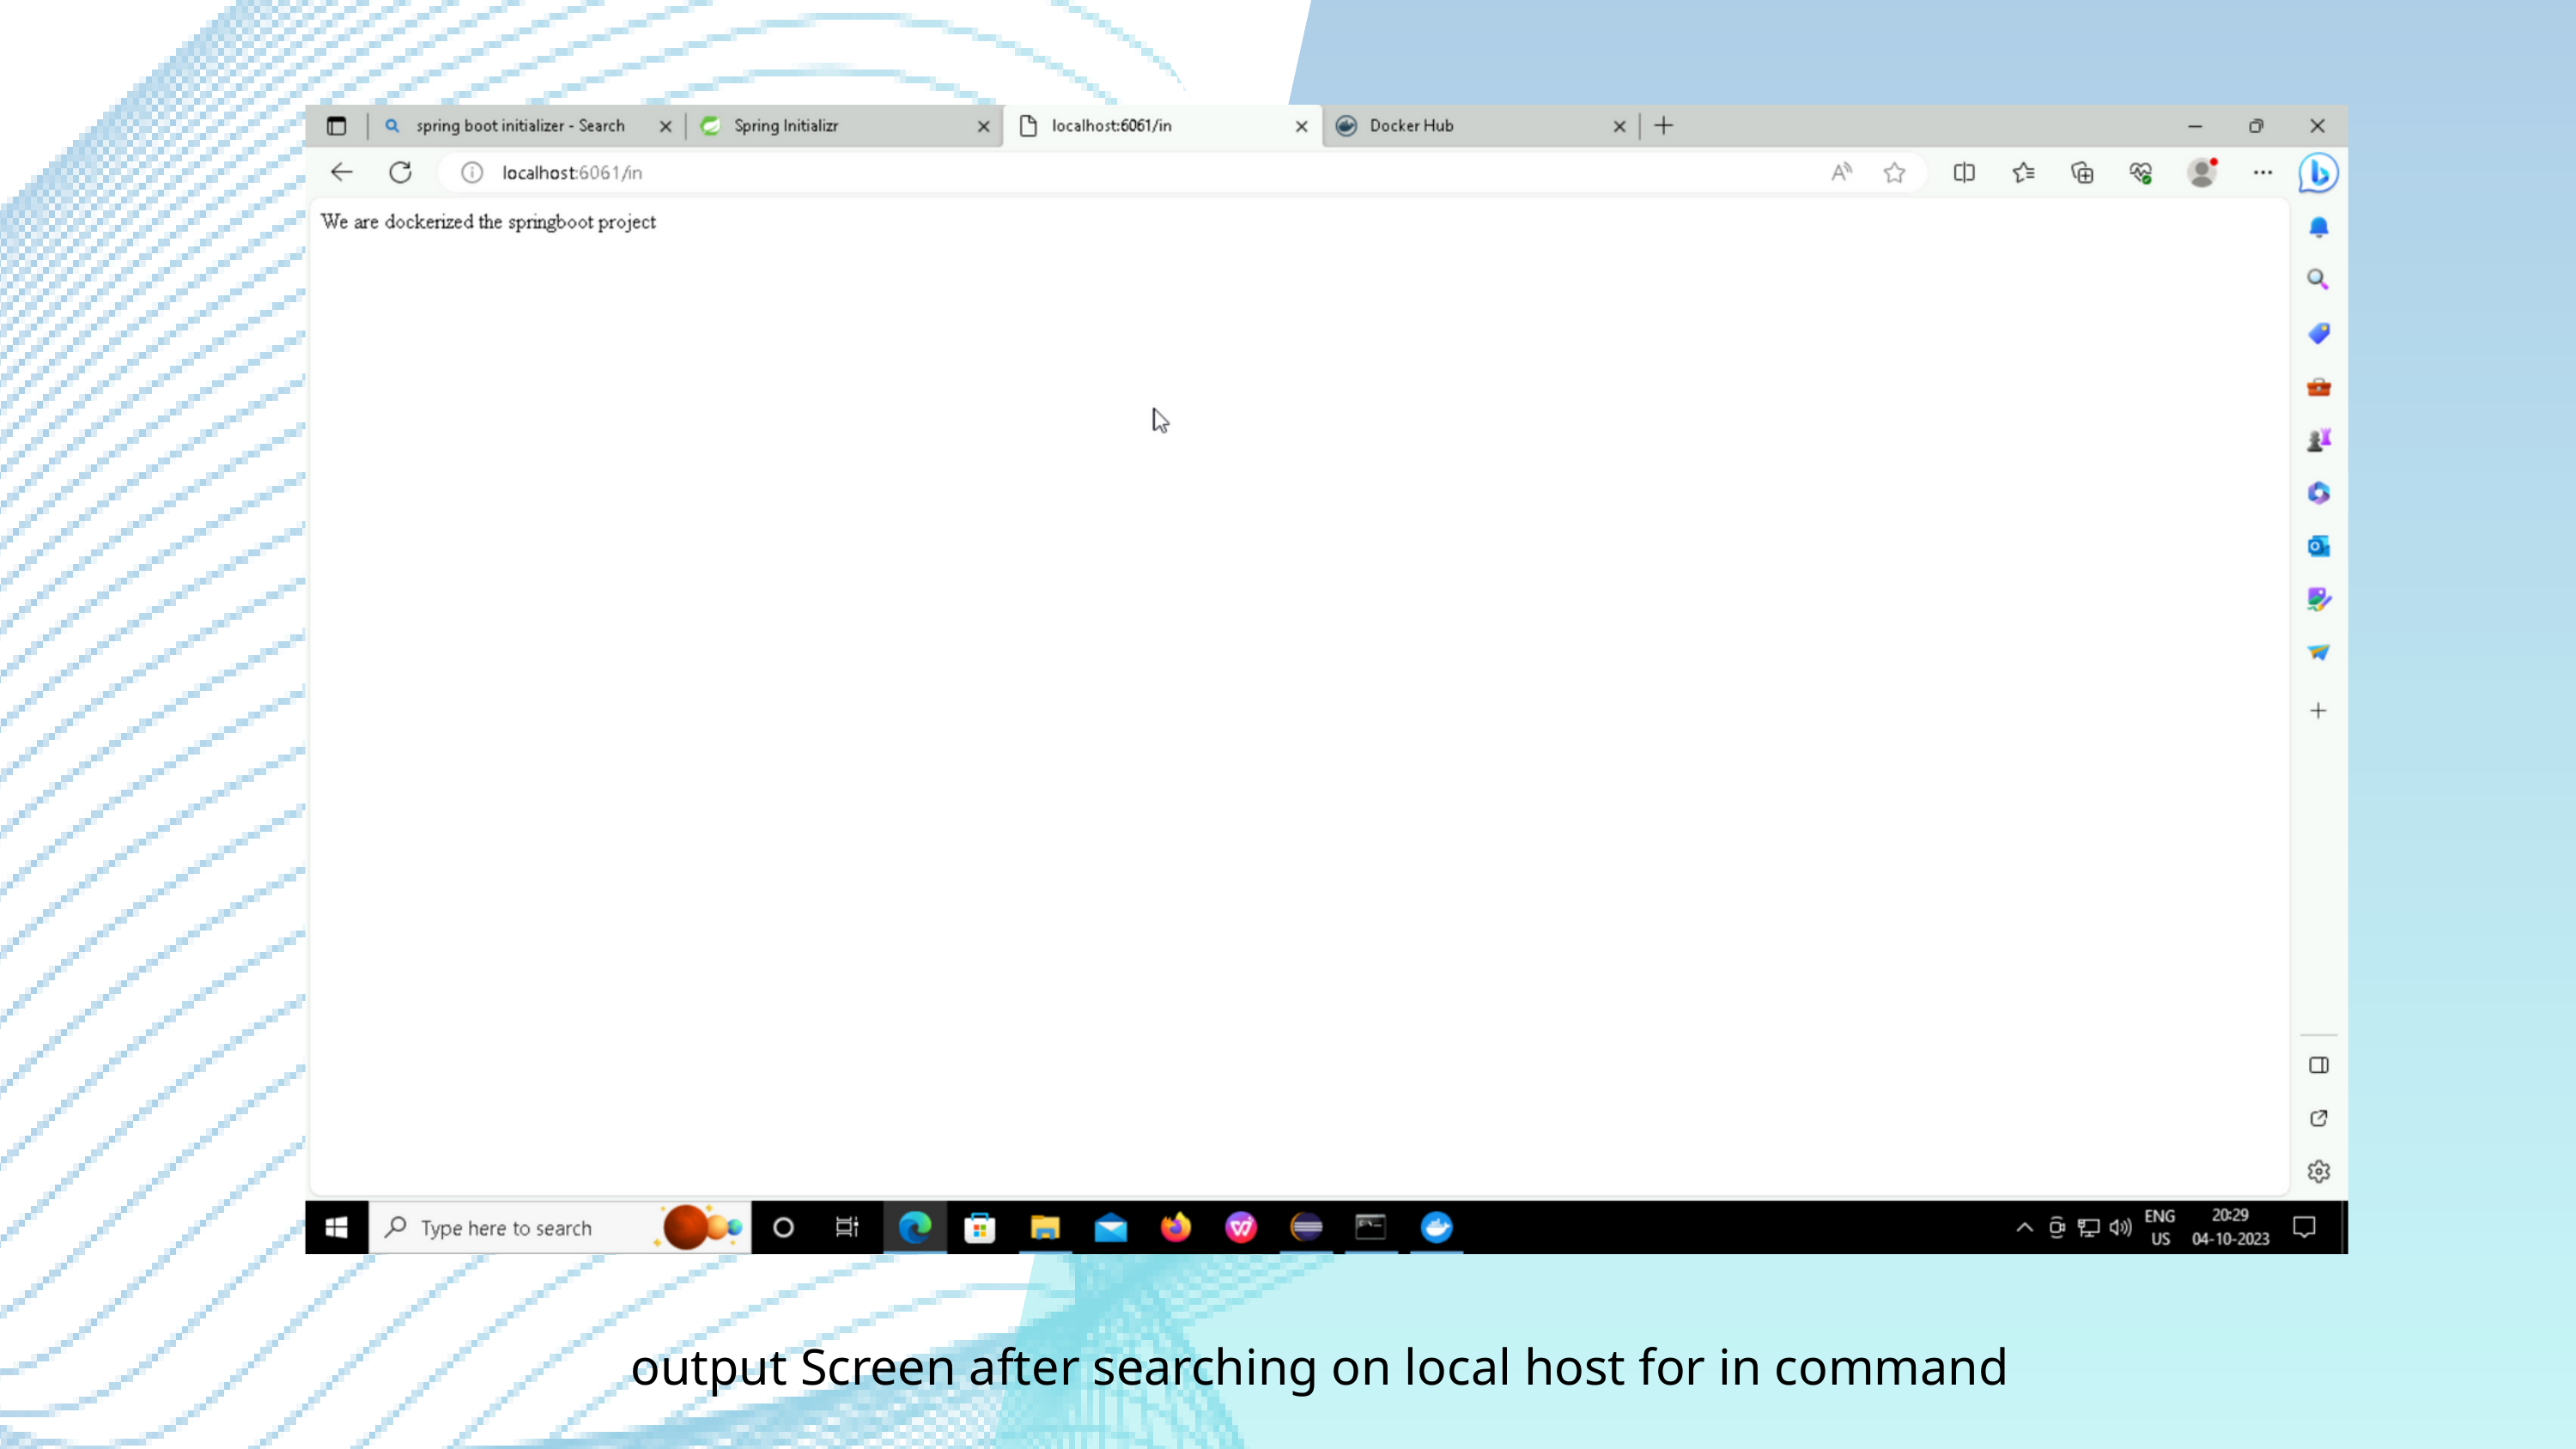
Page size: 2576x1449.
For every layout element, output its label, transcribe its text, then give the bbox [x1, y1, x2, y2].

text_box [305, 105, 2348, 1254]
text_box output Screen after searching on local host for in command [589, 1315, 2065, 1395]
text_box [992, 0, 2576, 1449]
text_box [0, 0, 1195, 1449]
